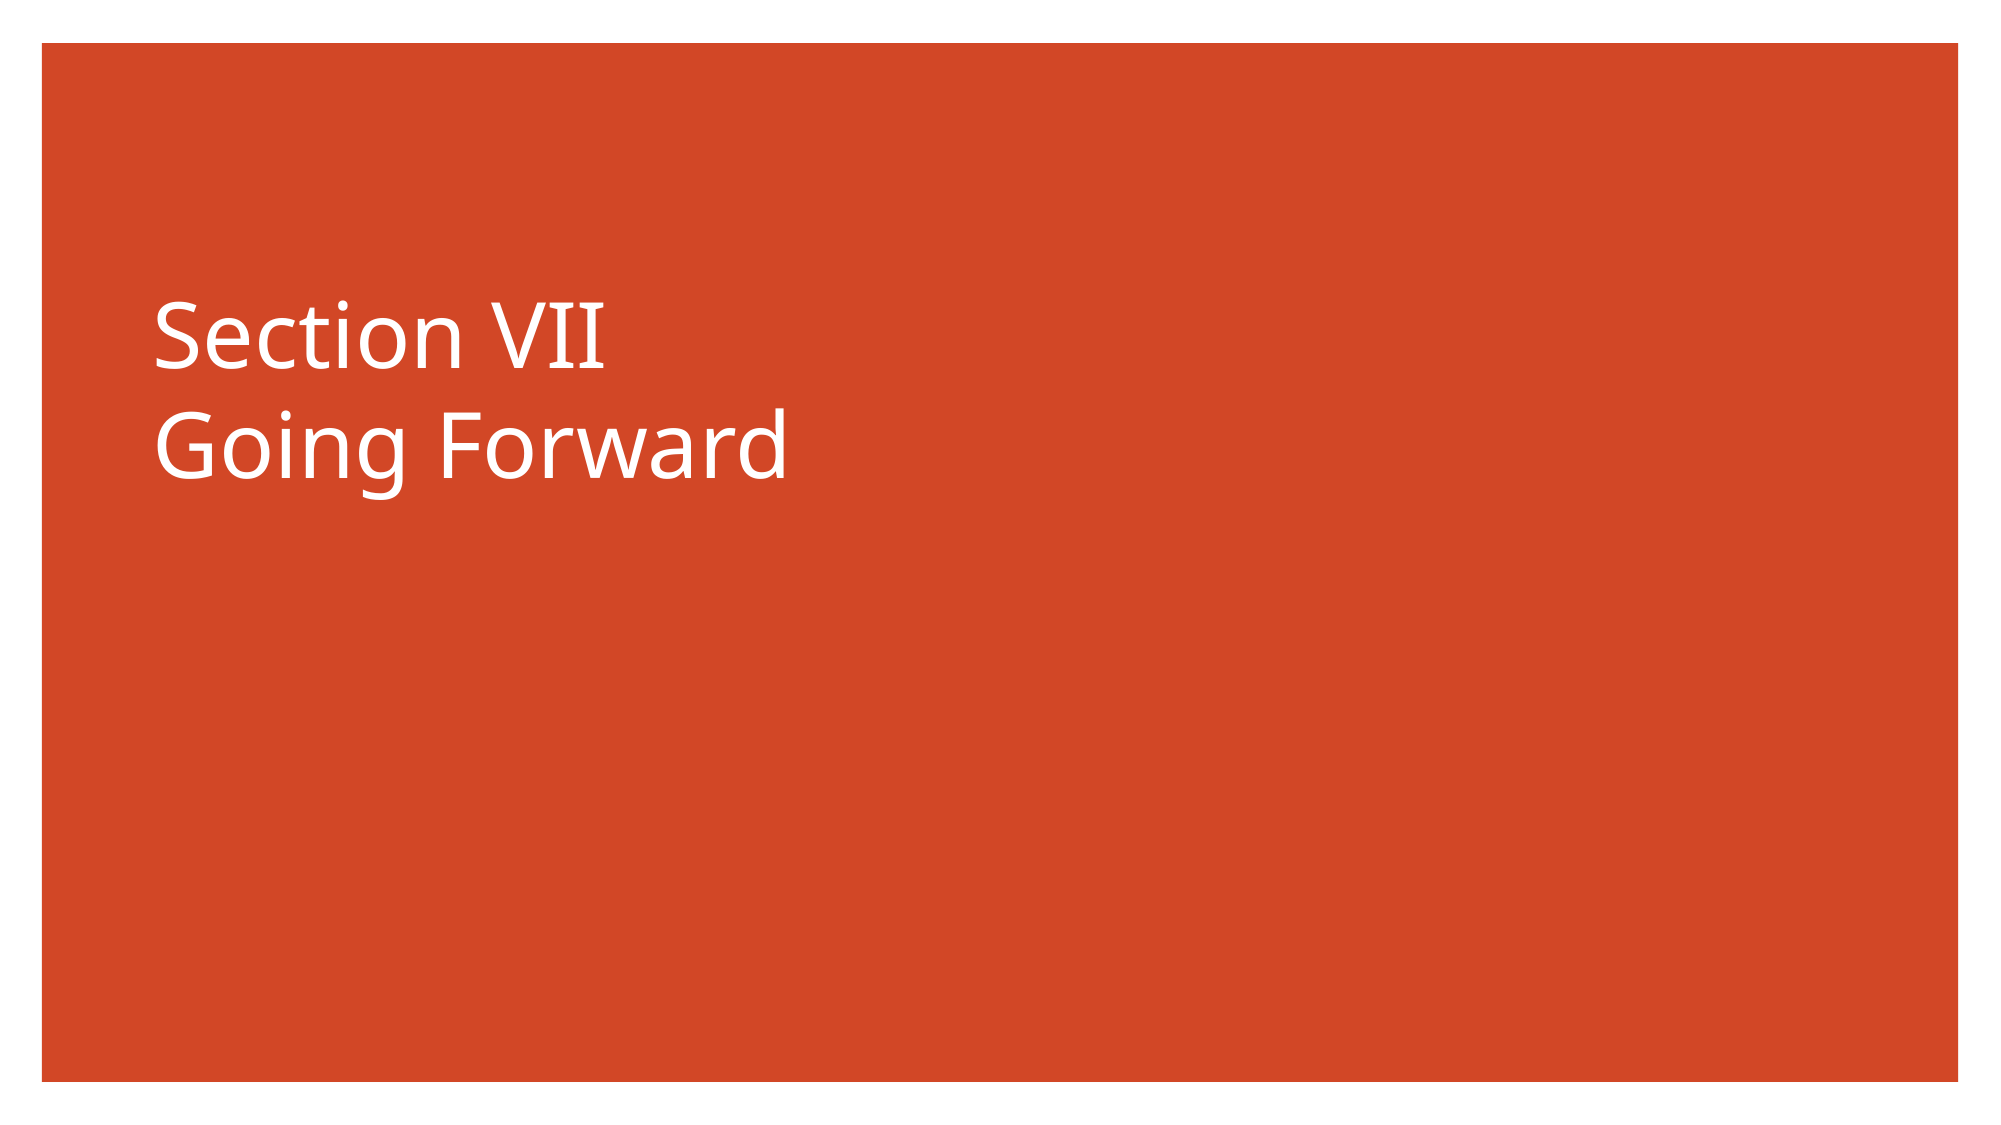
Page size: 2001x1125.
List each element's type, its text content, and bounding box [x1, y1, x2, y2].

title Section VII Going Forward [137, 190, 1863, 583]
